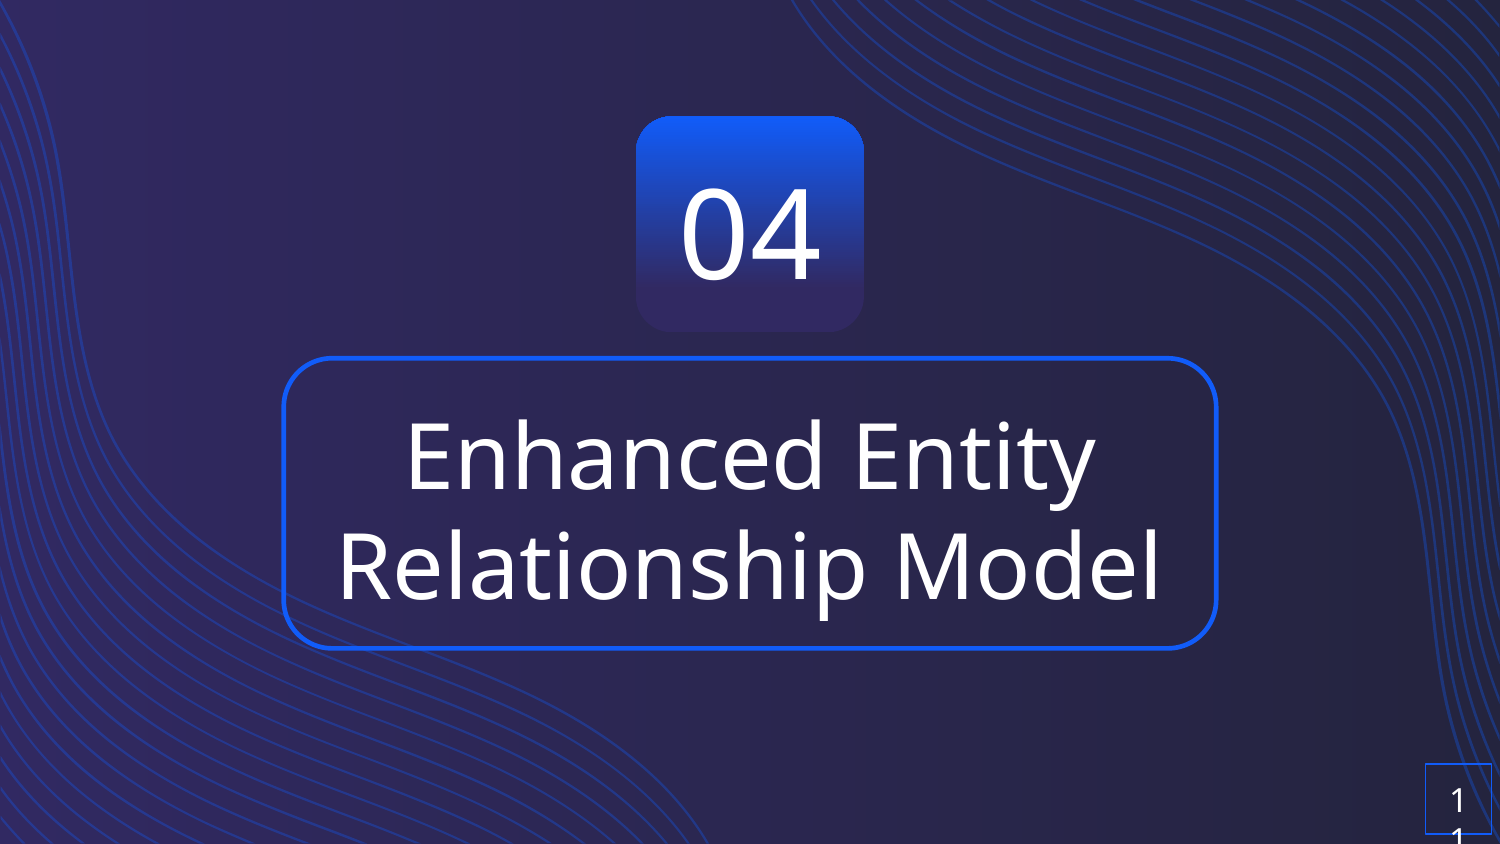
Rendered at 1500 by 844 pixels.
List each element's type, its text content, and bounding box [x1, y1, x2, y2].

title Enhanced Entity Relationship Model [258, 383, 1242, 642]
title 04 [645, 139, 855, 314]
title 11 [1425, 763, 1492, 834]
